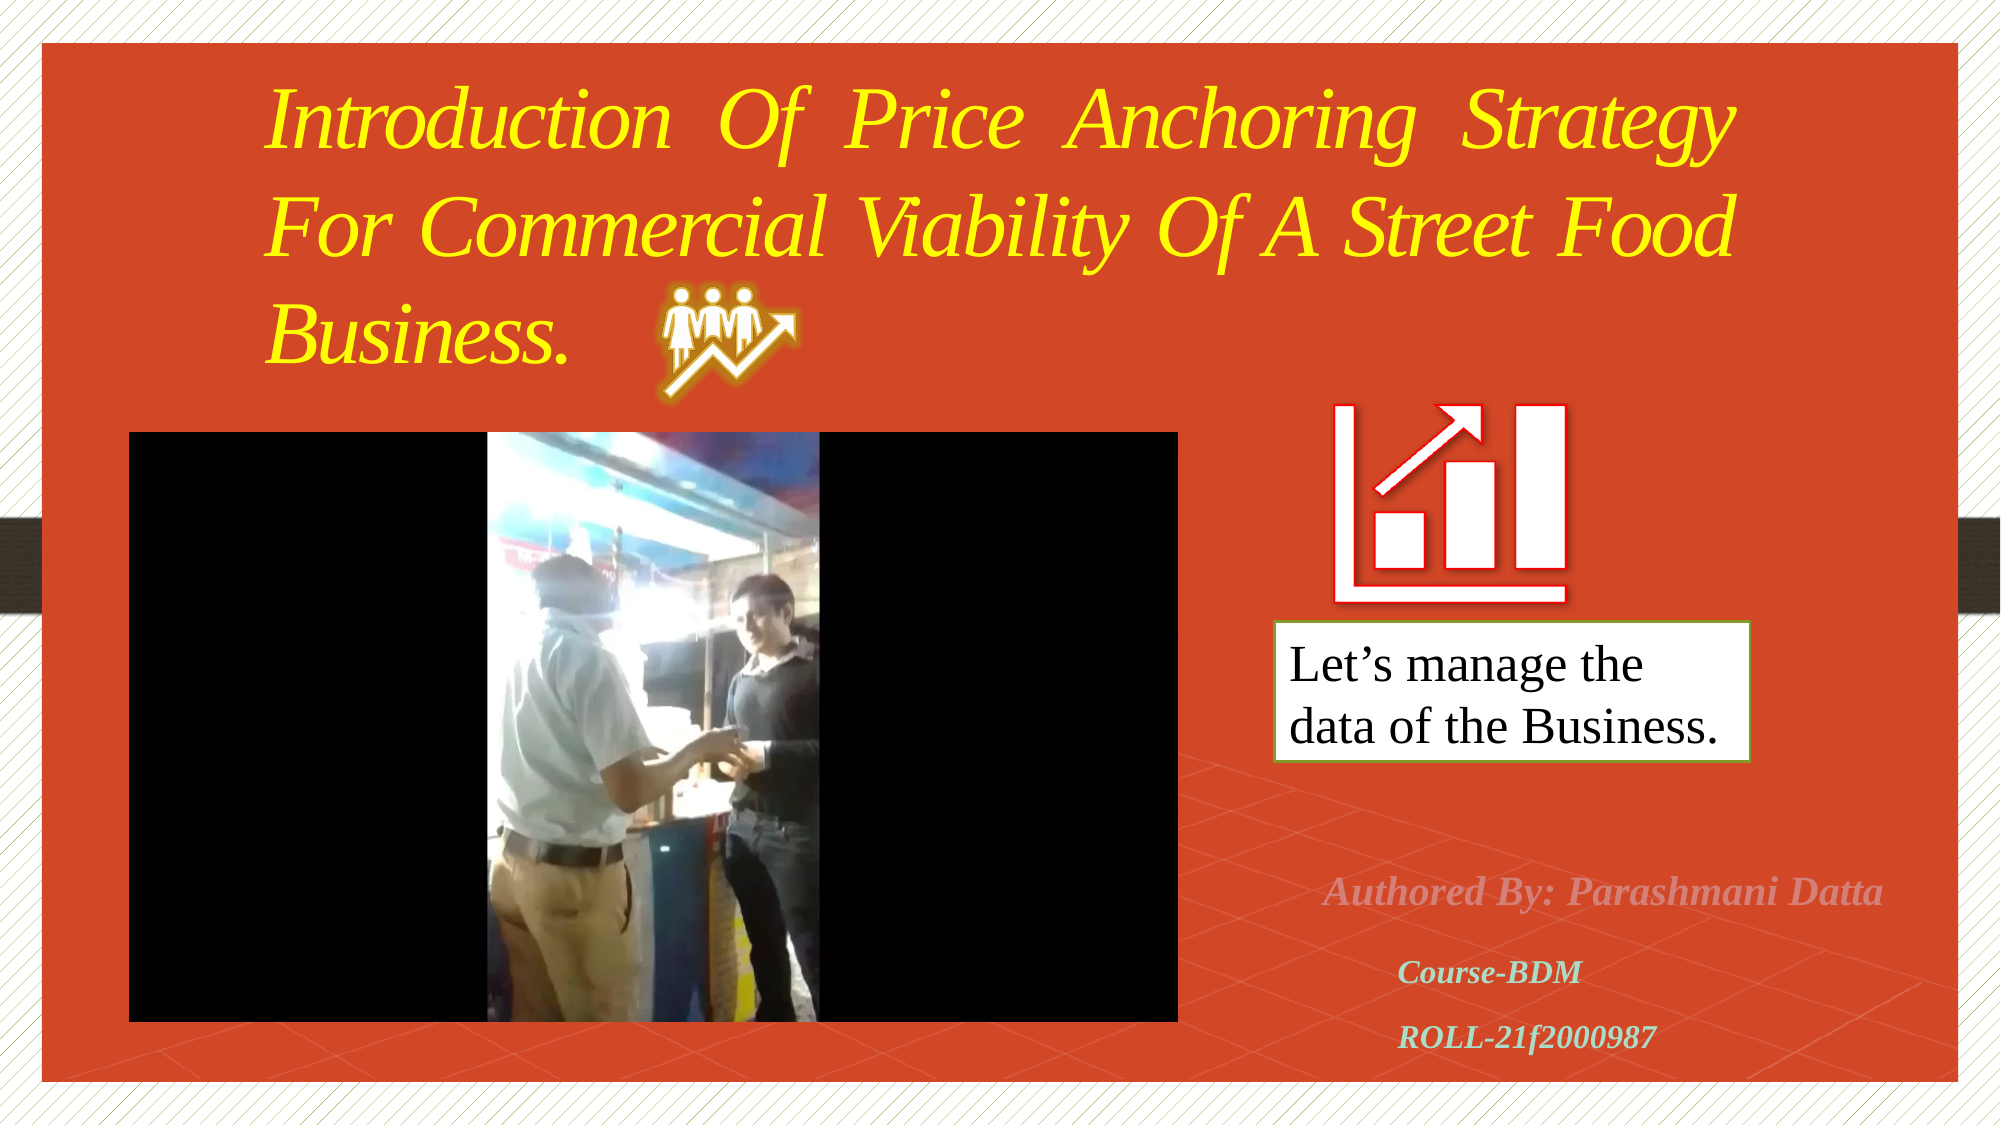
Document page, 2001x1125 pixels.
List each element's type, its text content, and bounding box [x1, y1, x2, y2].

picture [0, 0, 2001, 1125]
title Introduction Of Price Anchoring Strategy For Commercial Viability Of A Street Food Business. [249, 80, 1750, 390]
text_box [128, 431, 1179, 1023]
picture [652, 264, 804, 416]
text_box Authored By: Parashmani Datta [1308, 862, 1926, 944]
text_box Course-BDM ROLL-21f2000987 [1383, 938, 2000, 1107]
text_box Let’s manage the data of the Business. [1273, 620, 1751, 763]
picture [1287, 367, 1609, 639]
